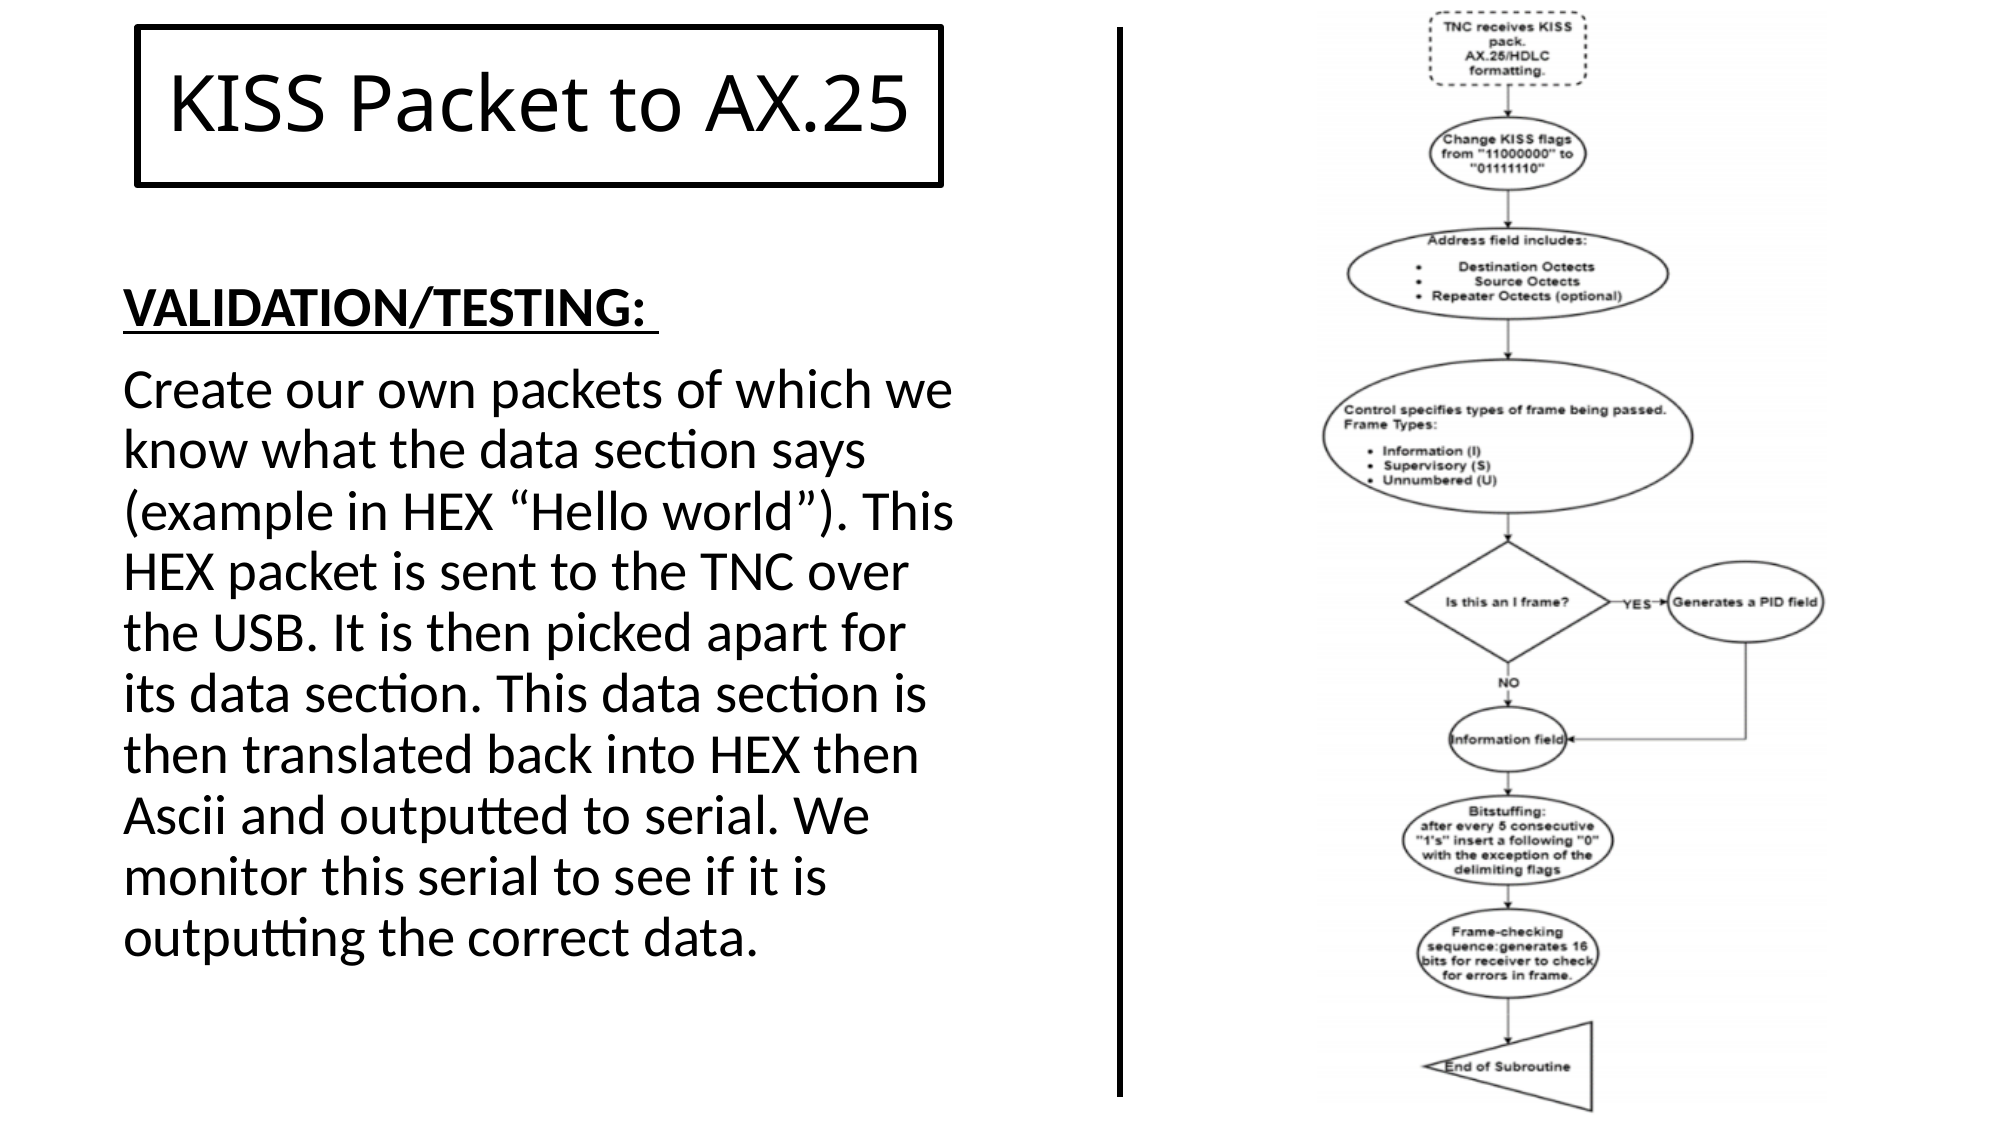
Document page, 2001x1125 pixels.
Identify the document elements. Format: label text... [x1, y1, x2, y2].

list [1317, 9, 1827, 1116]
list VALIDATION/TESTING: Create our own packets of which we know what the data section says (example in HEX “Hello world”). This HEX packet is sent to the TNC over the USB. It is then picked apart for its data section. This data section is then translated back into HEX then Ascii and outputted to serial. We monitor this serial to see if it is outputting the correct data. [108, 270, 971, 985]
text_box KISS Packet to AX.25 [137, 27, 942, 186]
